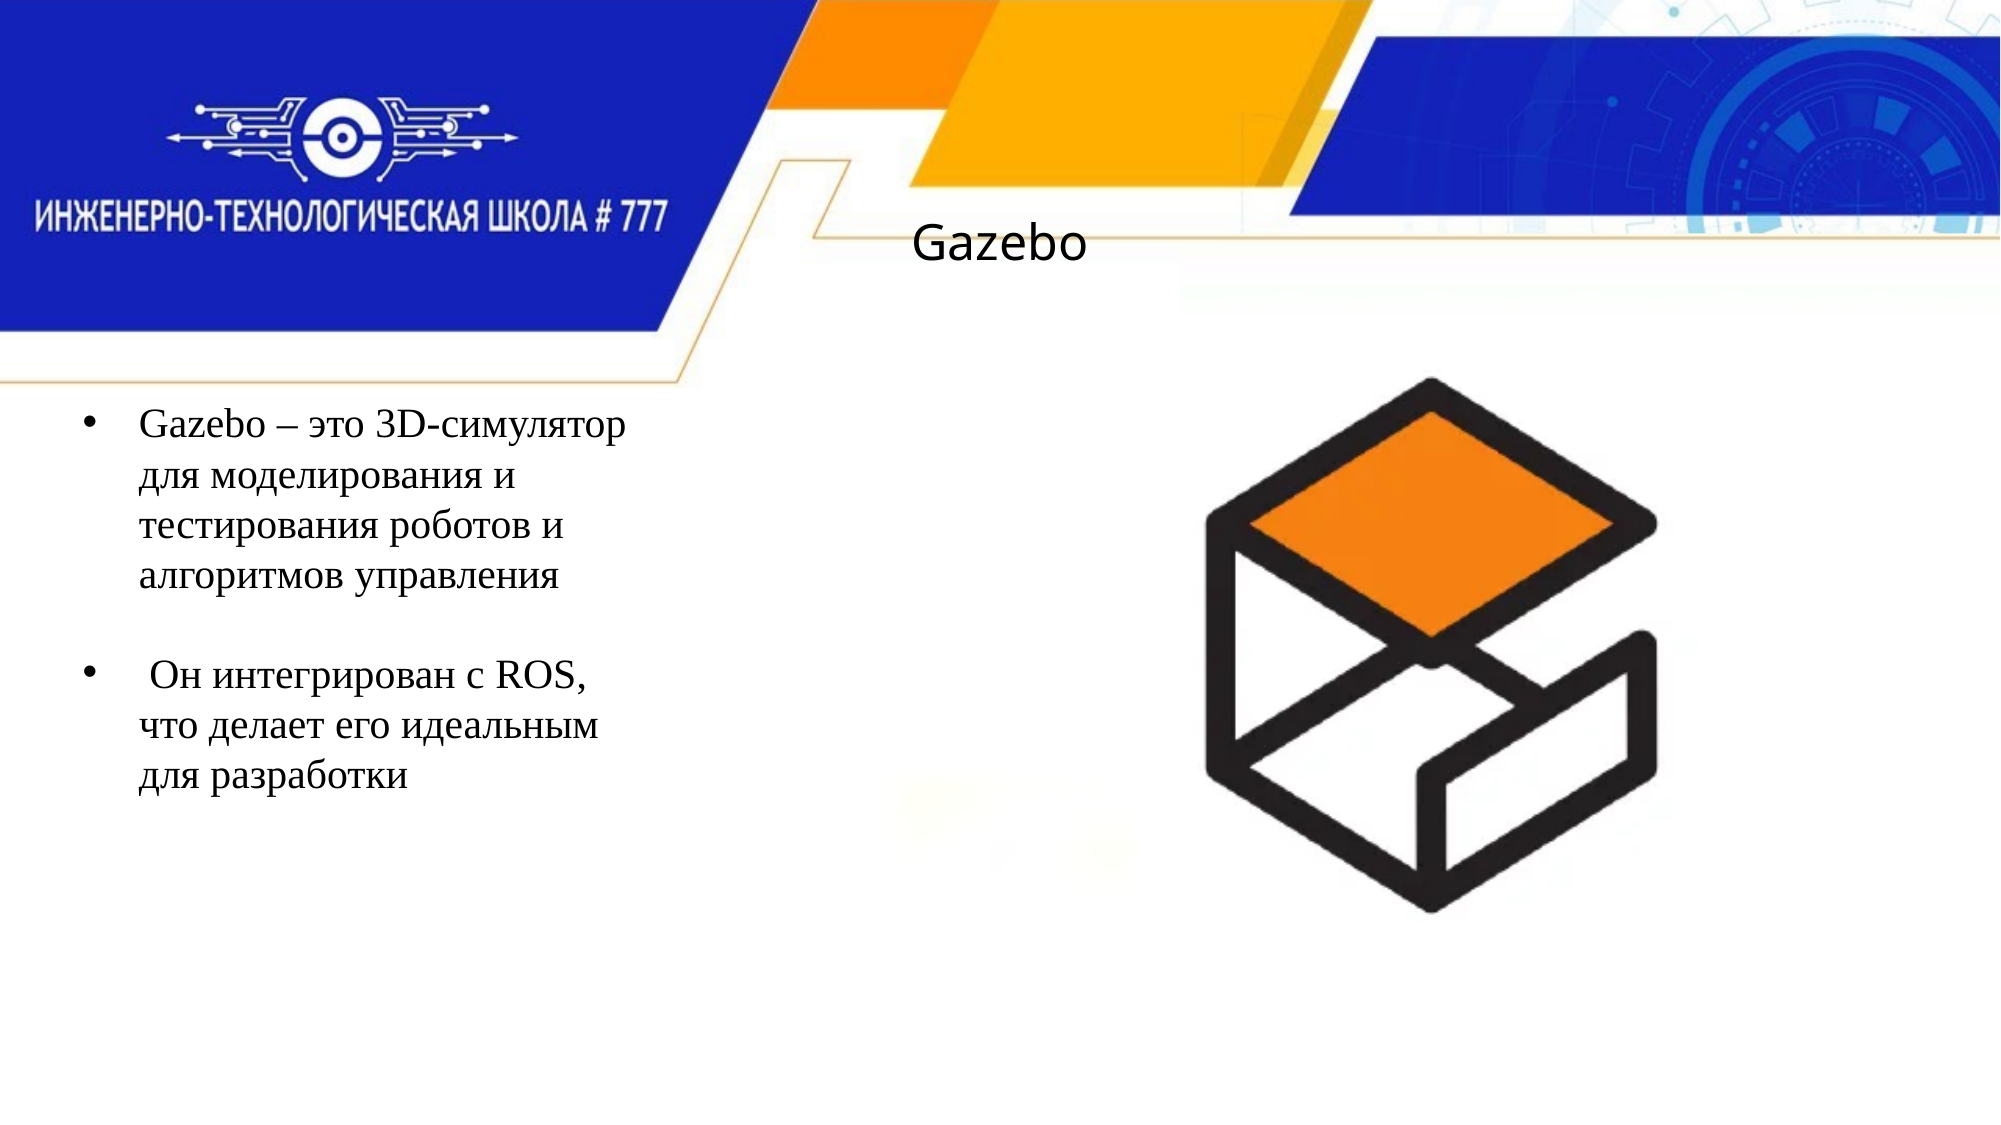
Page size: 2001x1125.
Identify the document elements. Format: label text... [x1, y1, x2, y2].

text_box Gazebo – это 3D-симулятор для моделирования и тестирования роботов и алгоритмов управления Он интегрирован с ROS, что делает его идеальным для разработки [67, 388, 666, 804]
picture [0, 0, 2001, 1125]
text_box Gazebo [896, 202, 1104, 278]
